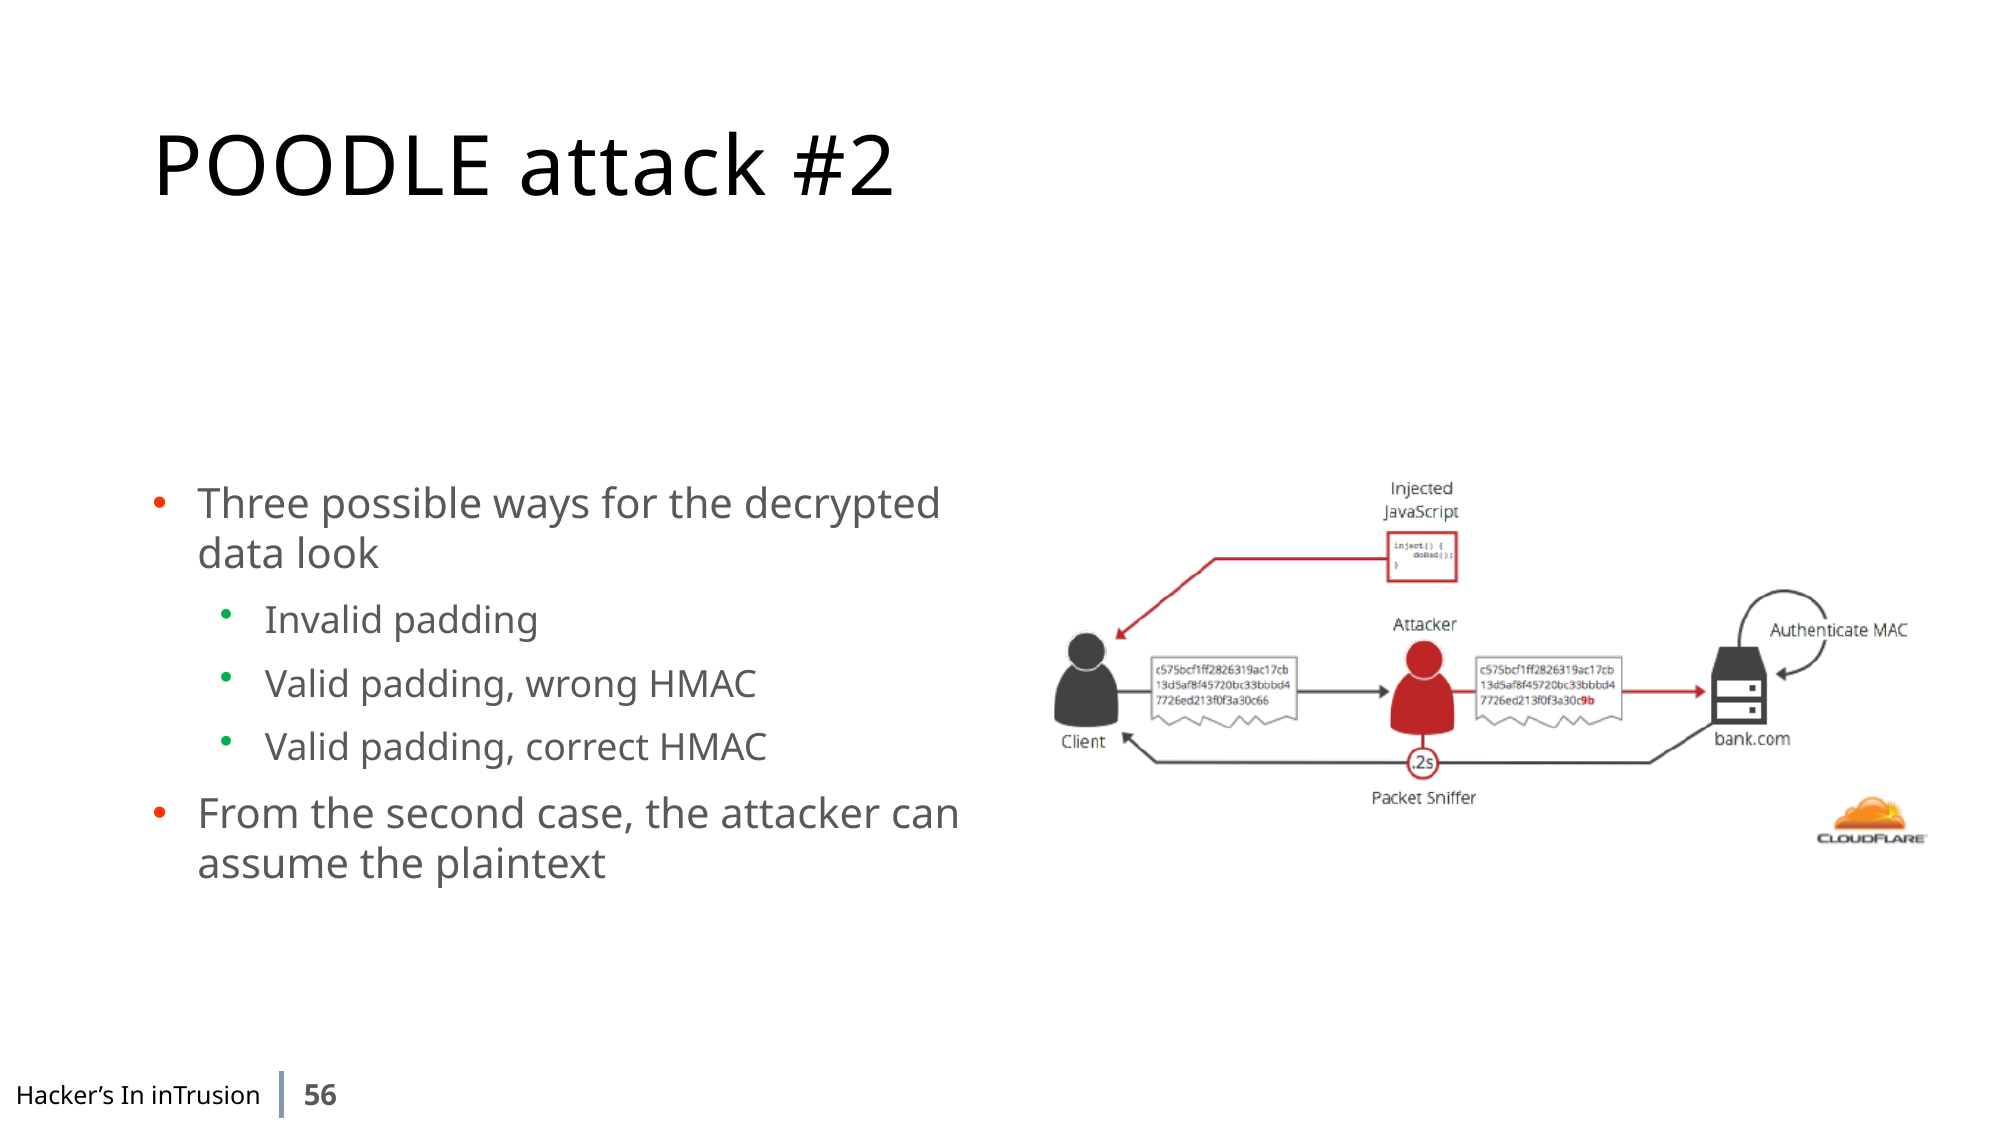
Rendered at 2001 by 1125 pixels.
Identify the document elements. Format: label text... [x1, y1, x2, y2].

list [1012, 465, 1959, 859]
list Three possible ways for the decrypted data look Invalid padding Valid padding, wrong HMAC Valid padding, correct HMAC From the second case, the attacker can assume the plaintext [137, 299, 988, 1065]
title POODLE attack #2 [137, 59, 1863, 278]
